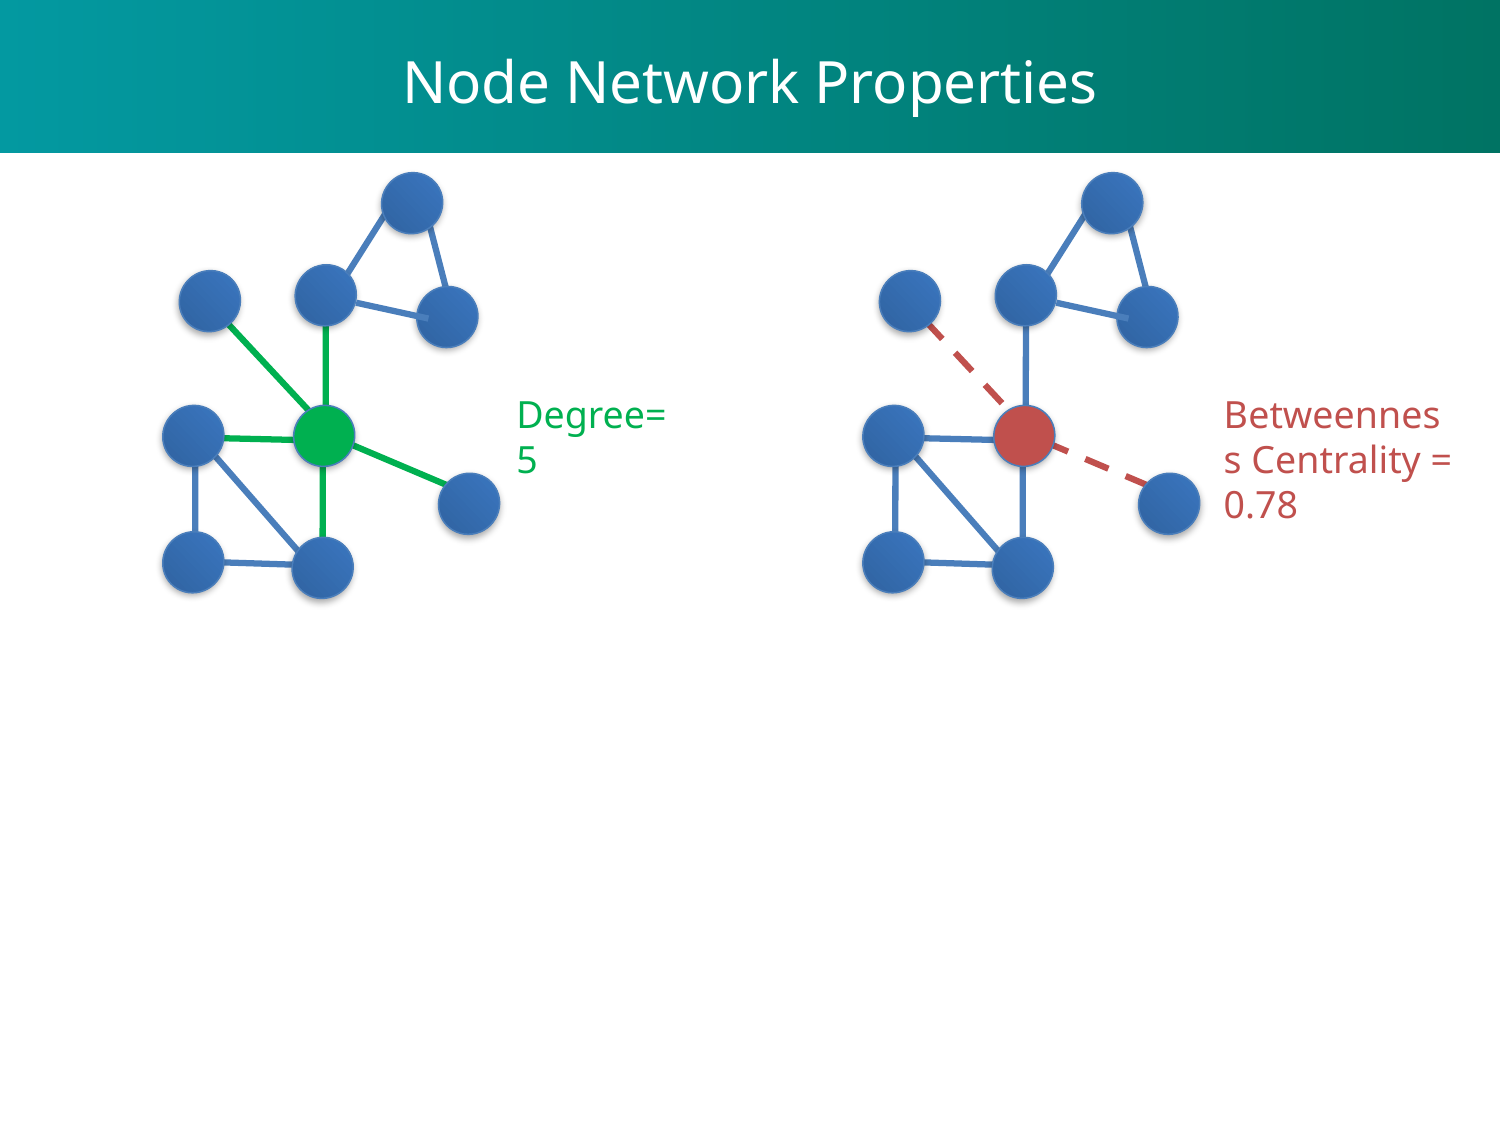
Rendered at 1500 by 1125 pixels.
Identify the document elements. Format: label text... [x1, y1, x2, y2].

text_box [862, 172, 1201, 599]
text_box Node Network Properties [104, 37, 1395, 123]
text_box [162, 172, 501, 599]
text_box Betweenness Centrality = 0.78 [1209, 383, 1472, 534]
text_box Degree=5 [504, 383, 701, 489]
